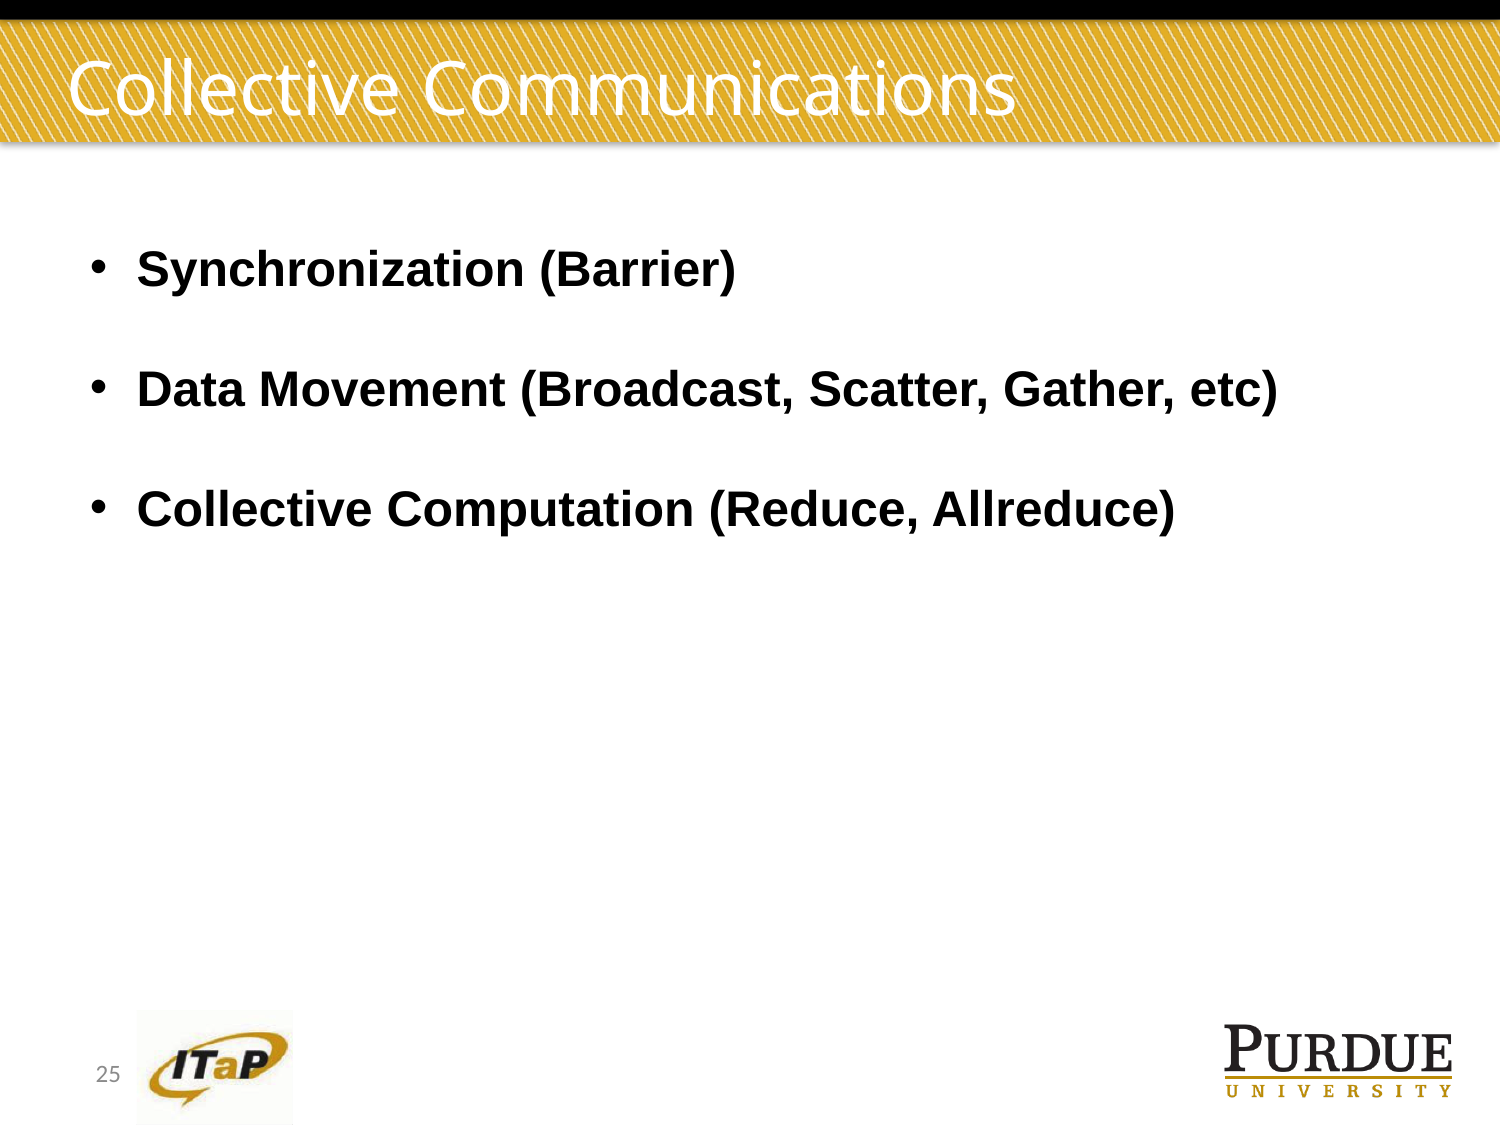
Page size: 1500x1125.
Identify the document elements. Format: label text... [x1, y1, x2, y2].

picture [136, 1010, 293, 1125]
text_box Collective Communications [51, 28, 1324, 143]
text_box Synchronization (Barrier) Data Movement (Broadcast, Scatter, Gather, etc) Collective Computation (Reduce, Allreduce) [75, 229, 1423, 544]
slide_number 25 [75, 1042, 137, 1103]
